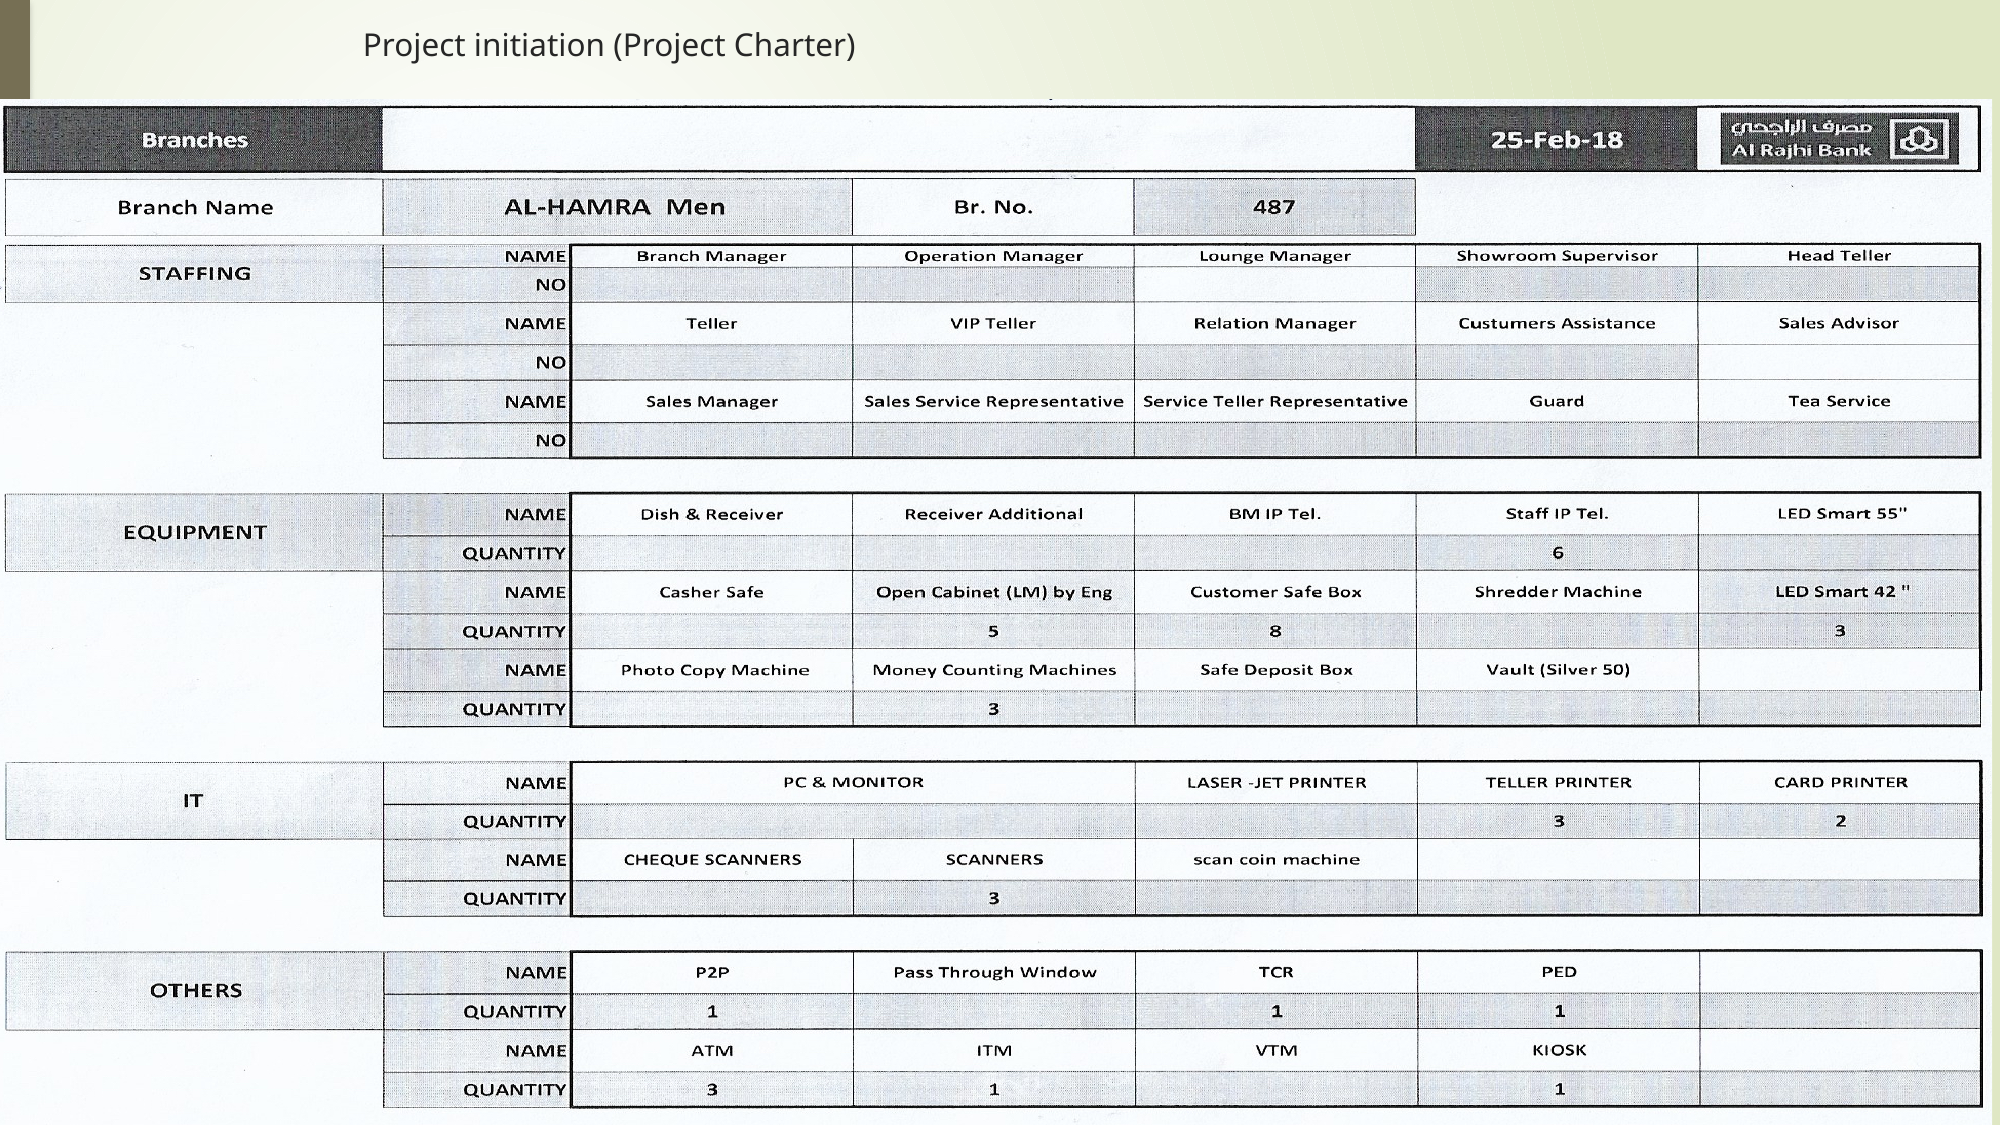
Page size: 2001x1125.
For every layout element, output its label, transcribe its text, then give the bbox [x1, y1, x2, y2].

picture [0, 99, 1993, 1125]
title Project initiation (Project Charter) [347, 17, 1810, 71]
